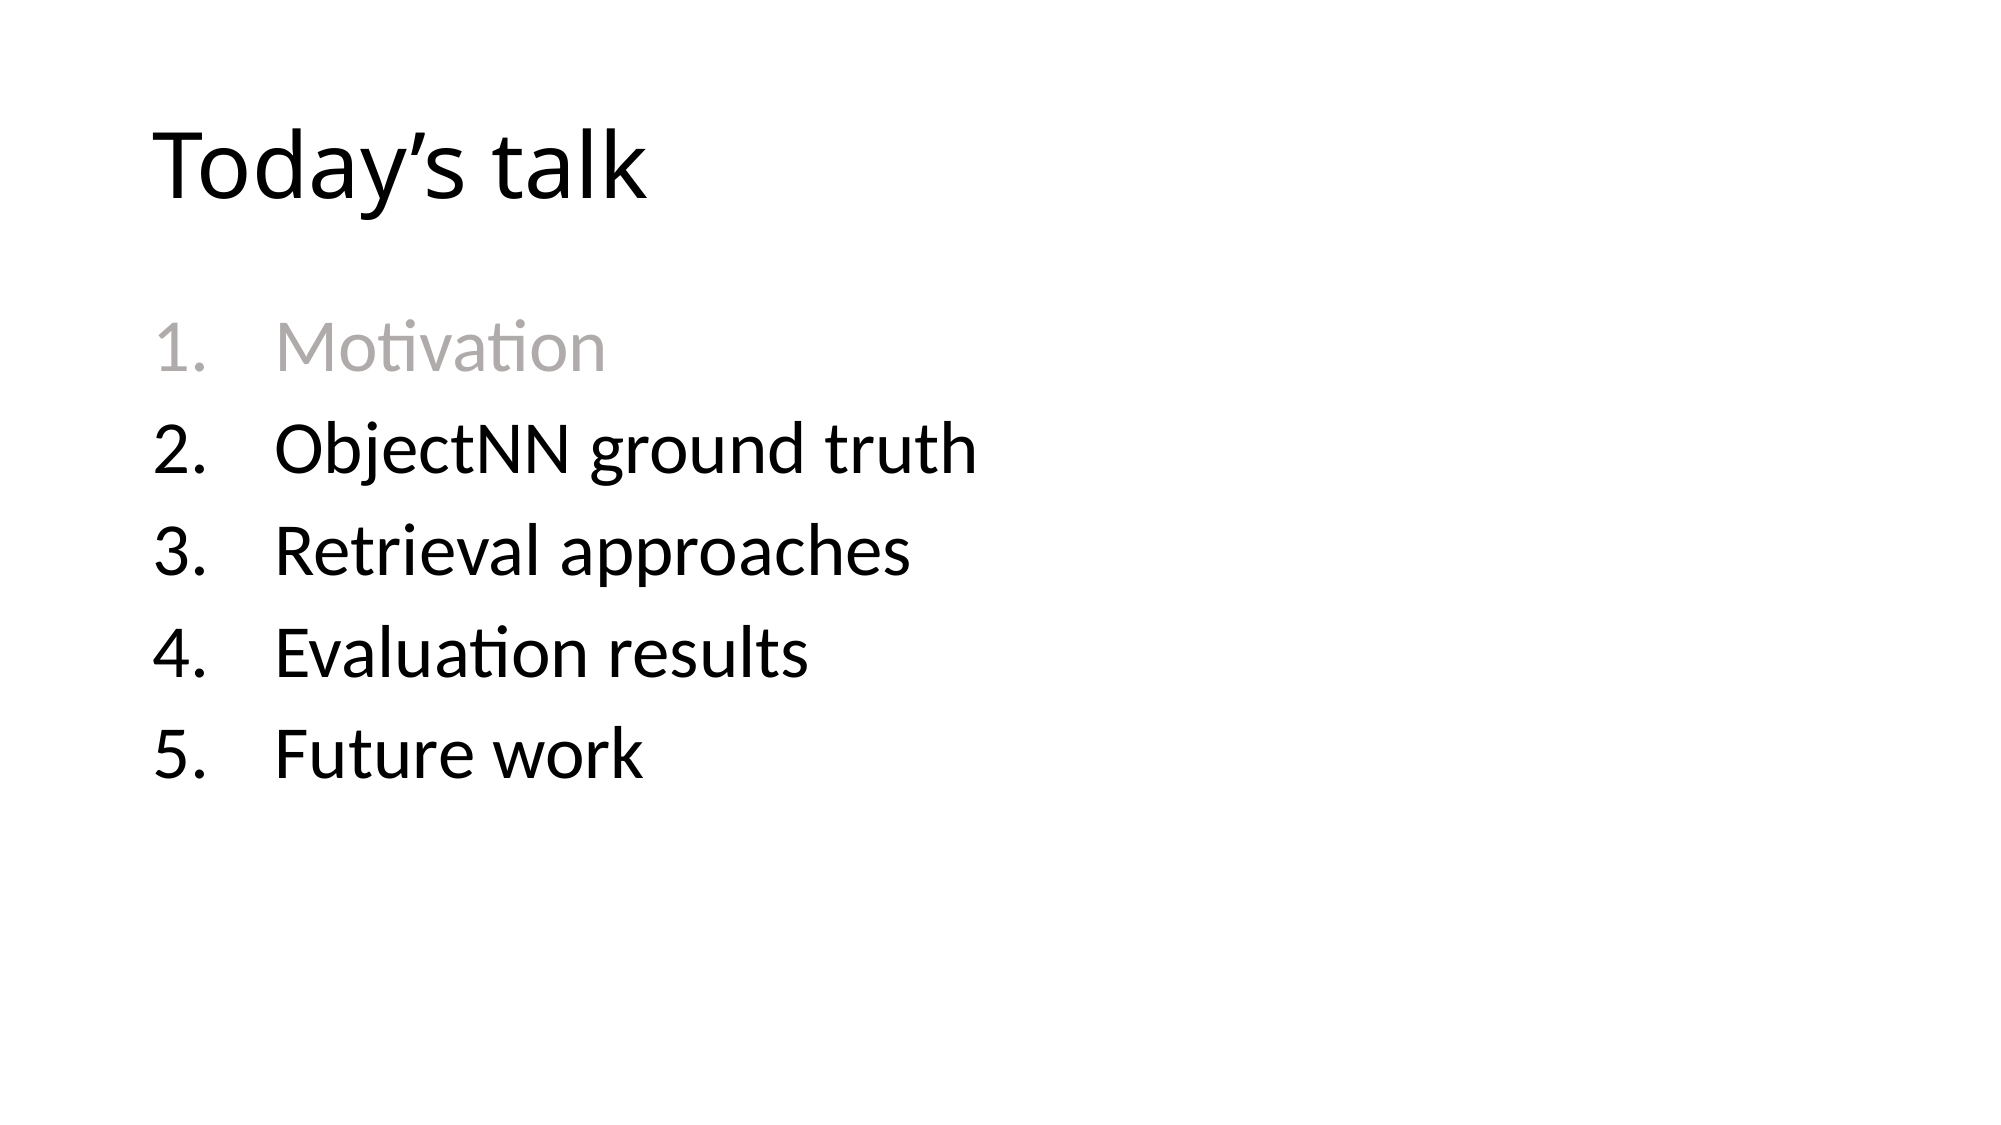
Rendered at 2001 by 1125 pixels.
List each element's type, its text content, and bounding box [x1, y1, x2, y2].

title Today’s talk [137, 59, 1863, 278]
list Motivation ObjectNN ground truth Retrieval approaches Evaluation results Future work [137, 299, 1863, 1014]
